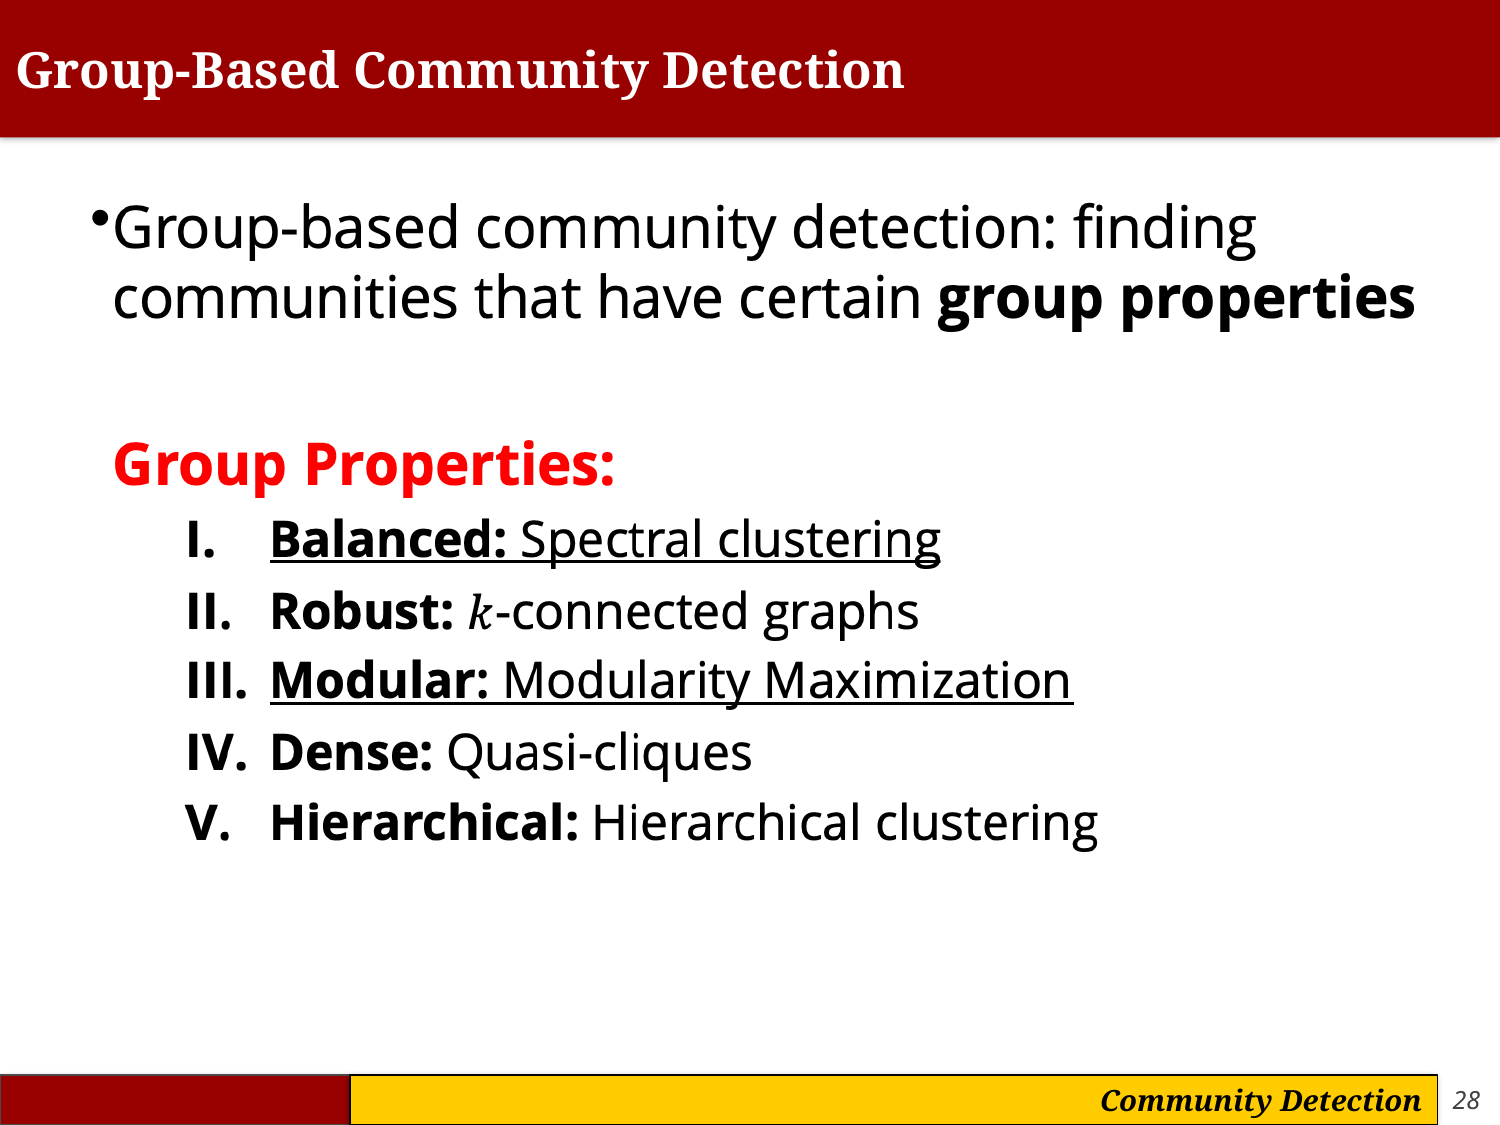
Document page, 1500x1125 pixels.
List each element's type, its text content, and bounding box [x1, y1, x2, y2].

title Group-Based Community Detection [0, 0, 1500, 138]
list [75, 174, 1450, 1048]
